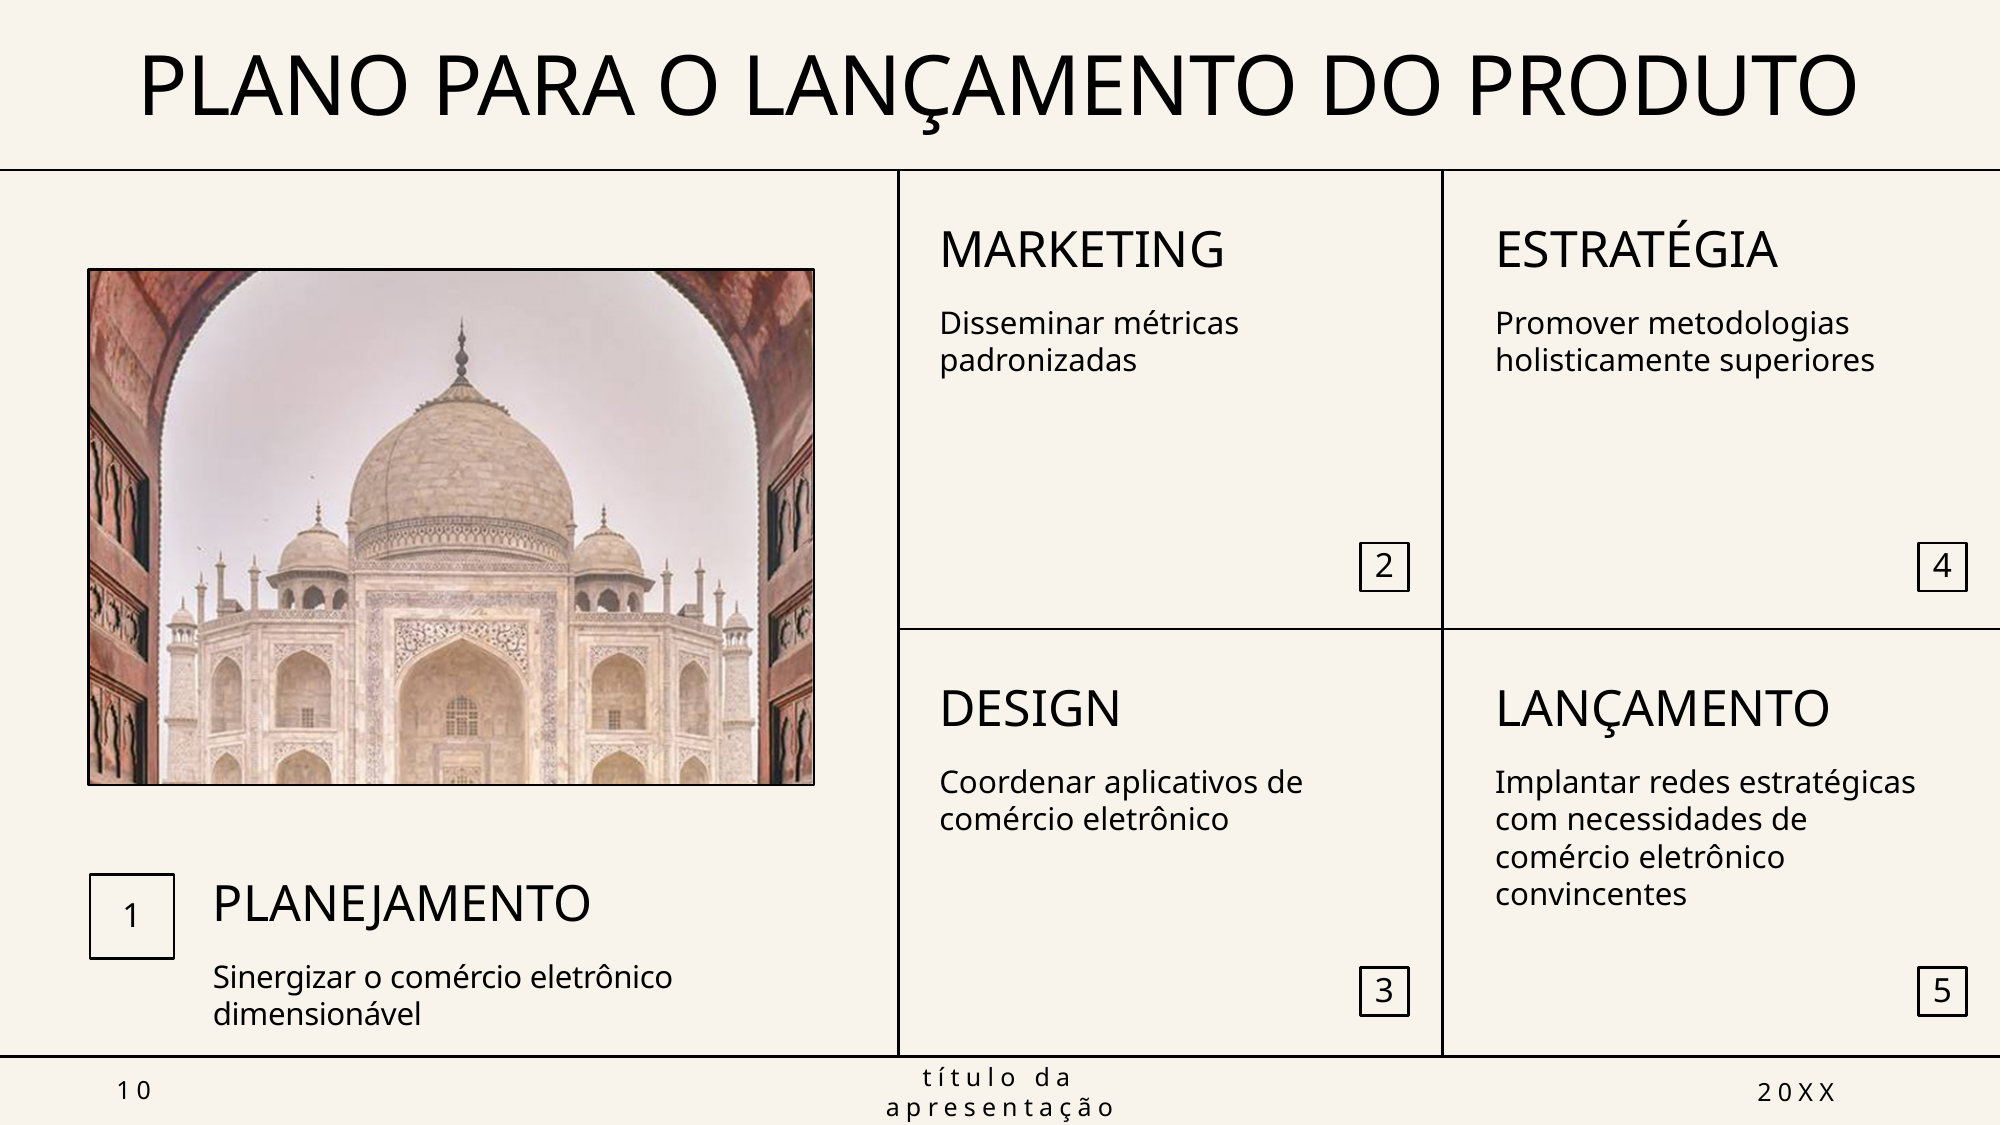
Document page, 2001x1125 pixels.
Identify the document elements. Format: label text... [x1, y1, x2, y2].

list 2 [1359, 542, 1410, 592]
list 1 [89, 873, 175, 960]
list 3 [1359, 966, 1410, 1017]
slide_number 10 [101, 1069, 258, 1115]
list MARKETING [924, 209, 1391, 287]
list 5 [1917, 966, 1968, 1017]
list 4 [1917, 542, 1968, 592]
list Promover metodologias holisticamente superiores [1480, 295, 1947, 596]
picture [89, 270, 813, 784]
list LANÇAMENTO [1480, 668, 1947, 746]
list PLANEJAMENTO [198, 863, 831, 941]
footer título da apresentação [788, 1069, 1211, 1115]
list ESTRATÉGIA [1480, 209, 1947, 287]
list Sinergizar o comércio eletrônico dimensionável [198, 949, 905, 1037]
slide_number 20XX [1742, 1069, 1899, 1115]
list DESIGN [924, 668, 1391, 746]
title PLANO PARA O LANÇAMENTO DO PRODUTO [33, 8, 1967, 168]
list Implantar redes estratégicas com necessidades de comércio eletrônico convincentes [1480, 754, 1947, 1025]
list Coordenar aplicativos de comércio eletrônico [924, 754, 1391, 1025]
list Disseminar métricas padronizadas [924, 295, 1391, 596]
